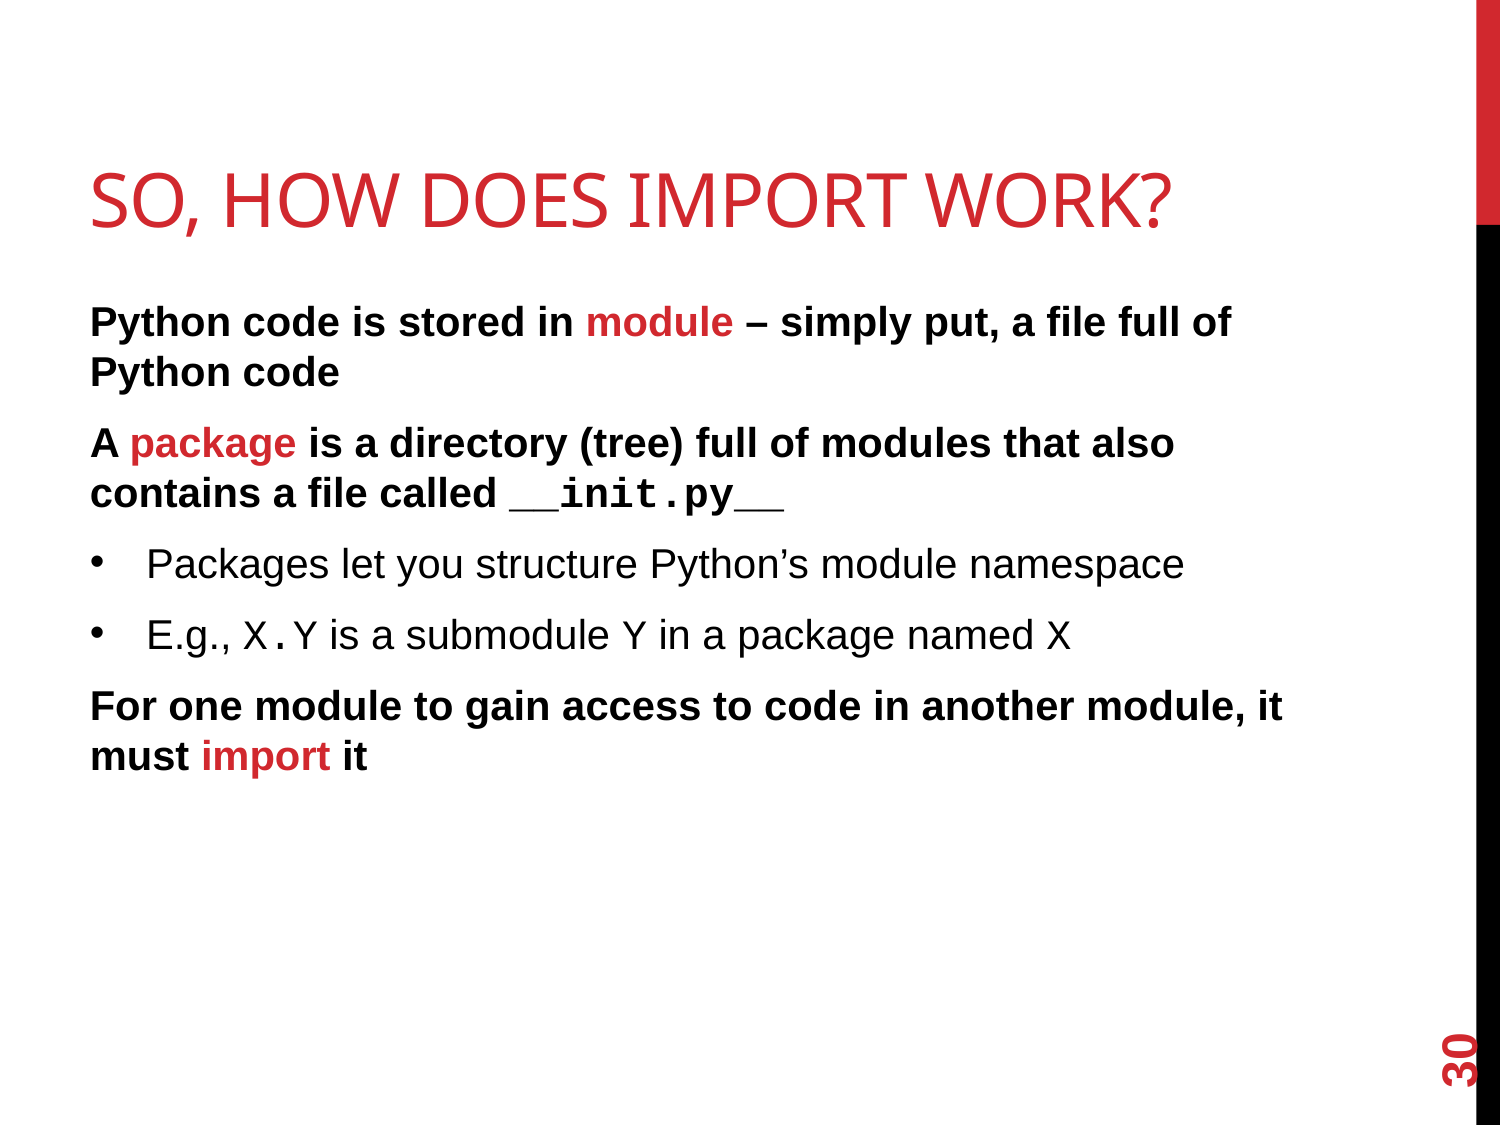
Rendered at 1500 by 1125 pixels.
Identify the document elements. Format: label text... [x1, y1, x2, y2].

text_box <number> [1427, 887, 1488, 1104]
text_box Python code is stored in module – simply put, a file full of Python code A package is a directory (tree) full of modules that also contains a file called __init.py__ Packages let you structure Python’s module namespace E.g., X.Y is a submodule Y in a package named X For one module to gain access to code in another module, it must import it [74, 287, 1325, 1005]
text_box So, How does Import Work? [75, 25, 1389, 250]
